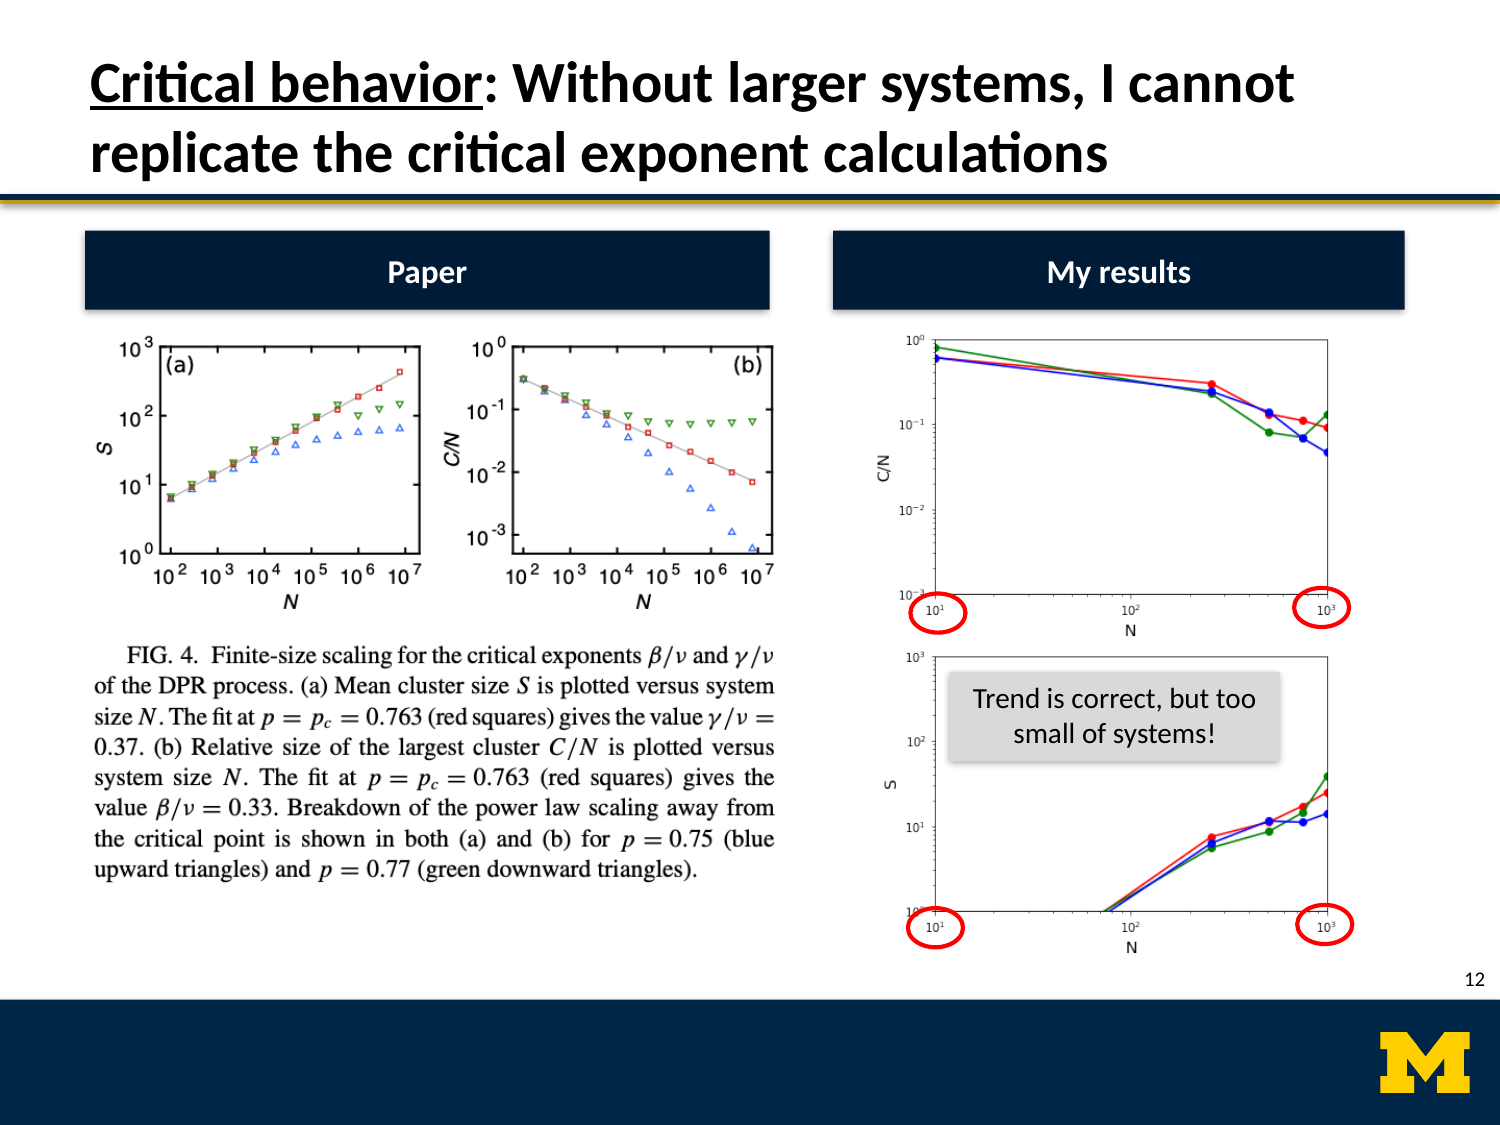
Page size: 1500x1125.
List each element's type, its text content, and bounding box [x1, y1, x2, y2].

title Critical behavior: Without larger systems, I cannot replicate the critical exponent calculations [75, 28, 1425, 192]
slide_number 11 [1403, 938, 1500, 999]
text_box [1349, 911, 1355, 937]
text_box My results [832, 230, 1406, 311]
picture [74, 314, 801, 906]
picture [867, 324, 1346, 965]
text_box Paper [84, 230, 770, 311]
